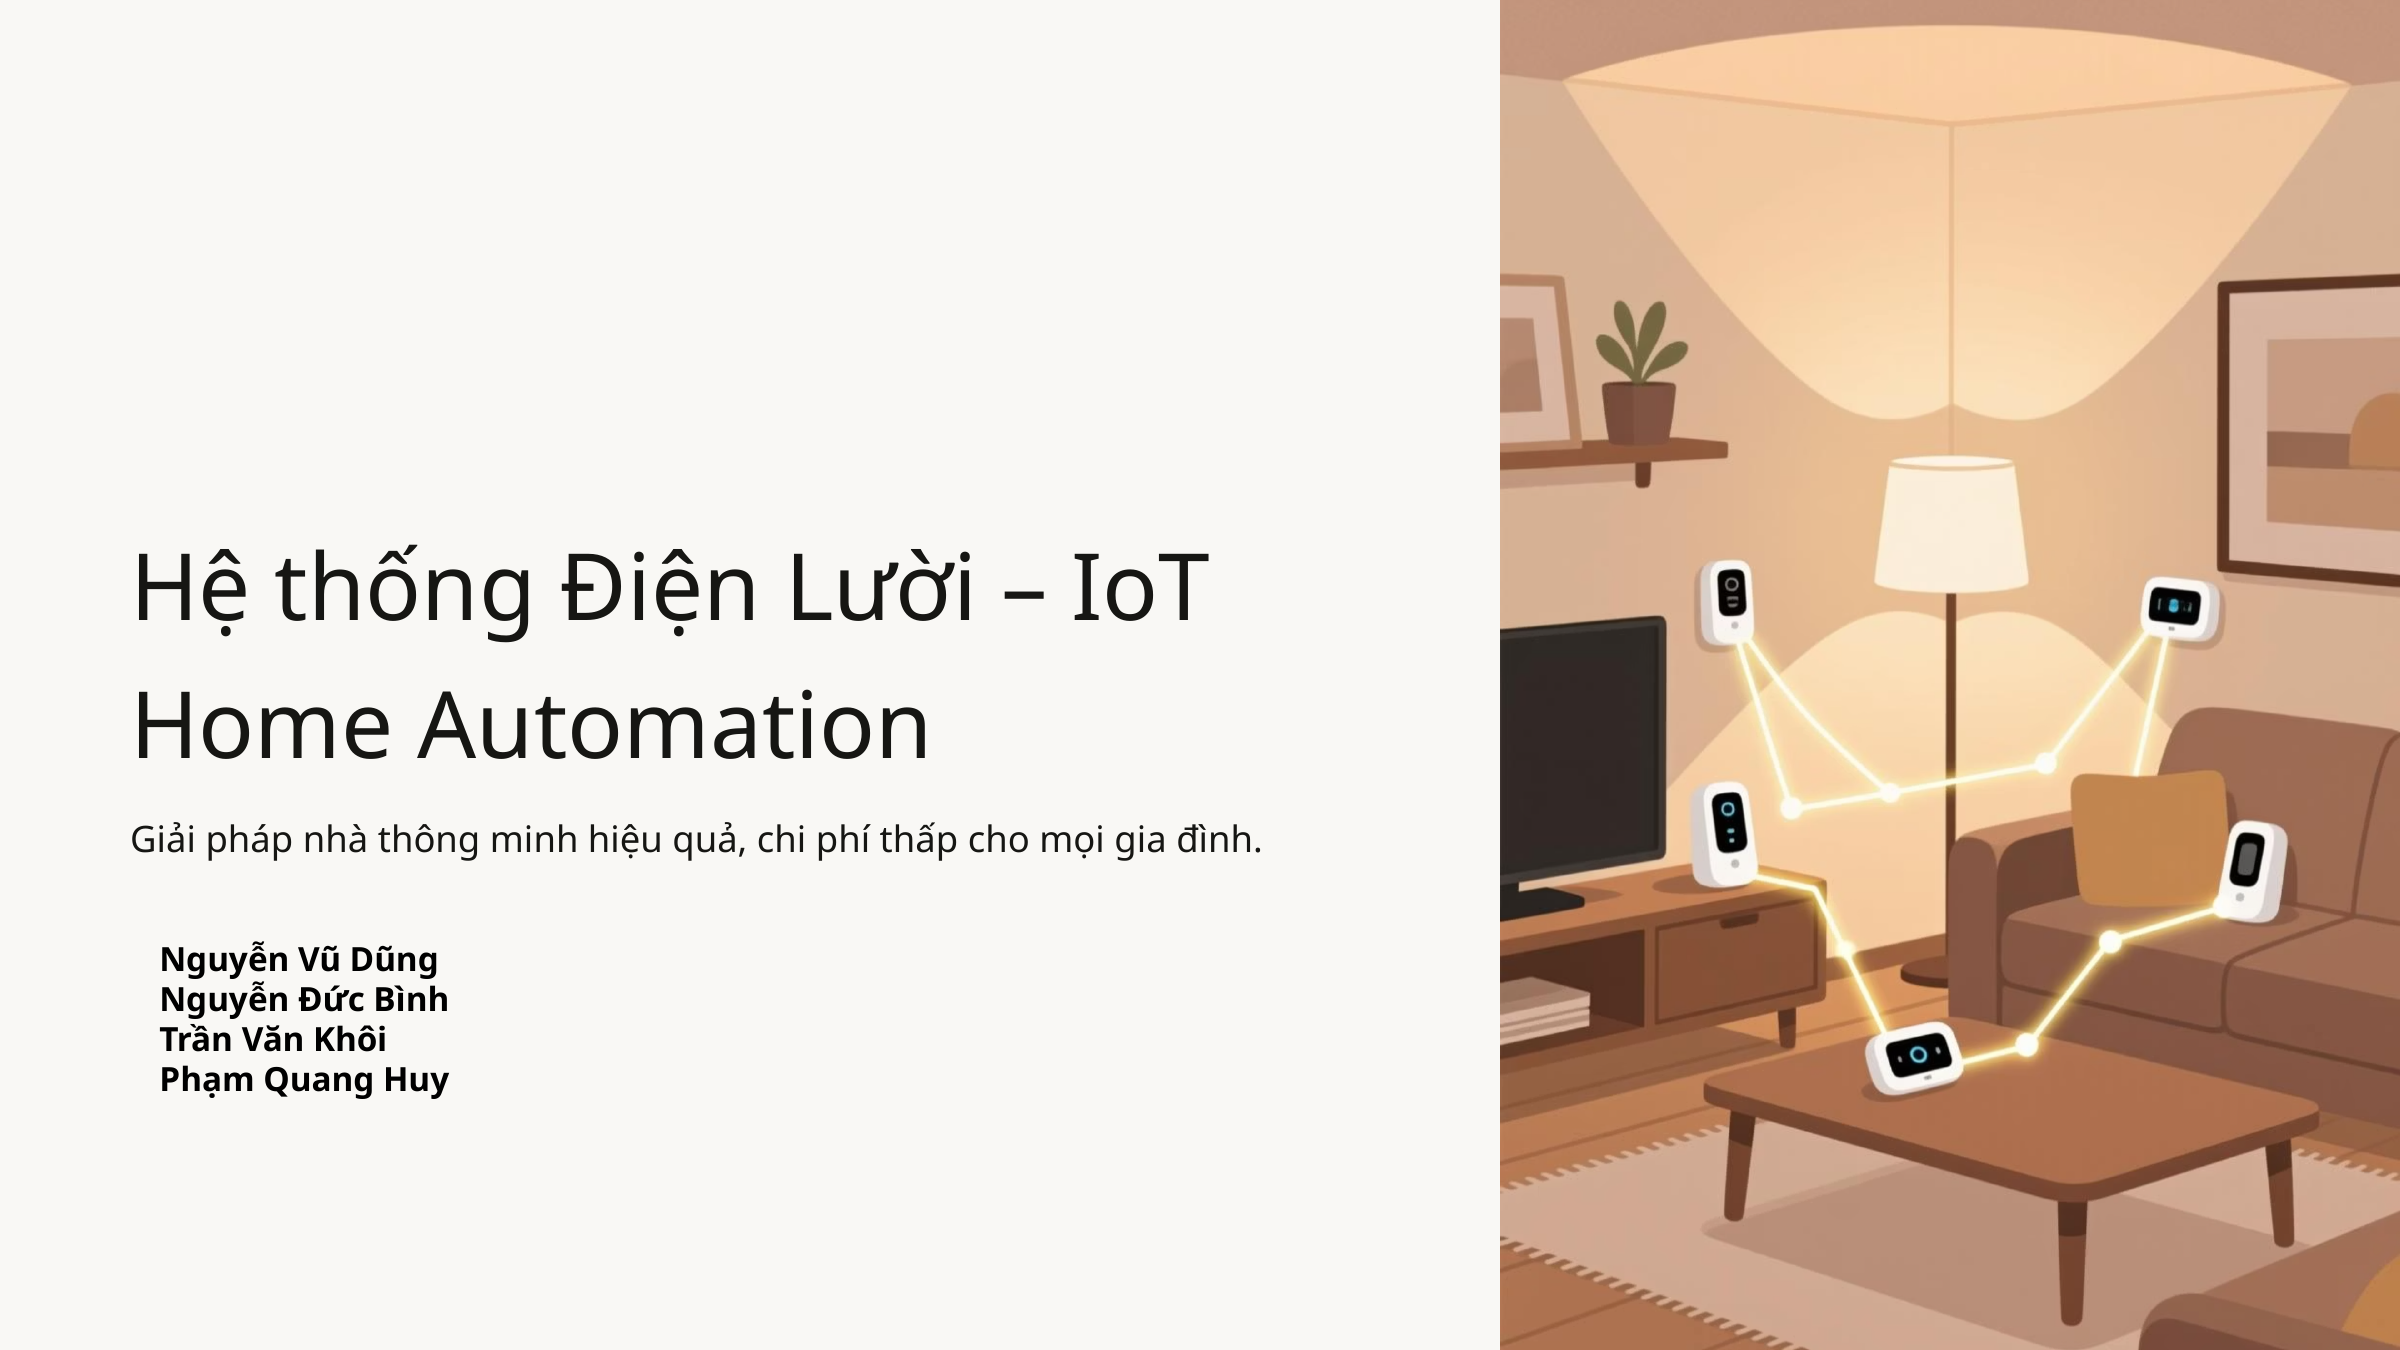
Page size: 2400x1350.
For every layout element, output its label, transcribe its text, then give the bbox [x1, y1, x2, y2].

text_box Nguyễn Vũ Dũng Nguyễn Đức Bình Trần Văn Khôi Phạm Quang Huy [144, 923, 1073, 1287]
picture [1499, 0, 2400, 1350]
text_box Hệ thống Điện Lười – IoT Home Automation [130, 501, 1370, 734]
text_box Giải pháp nhà thông minh hiệu quả, chi phí thấp cho mọi gia đình. [130, 789, 1370, 849]
